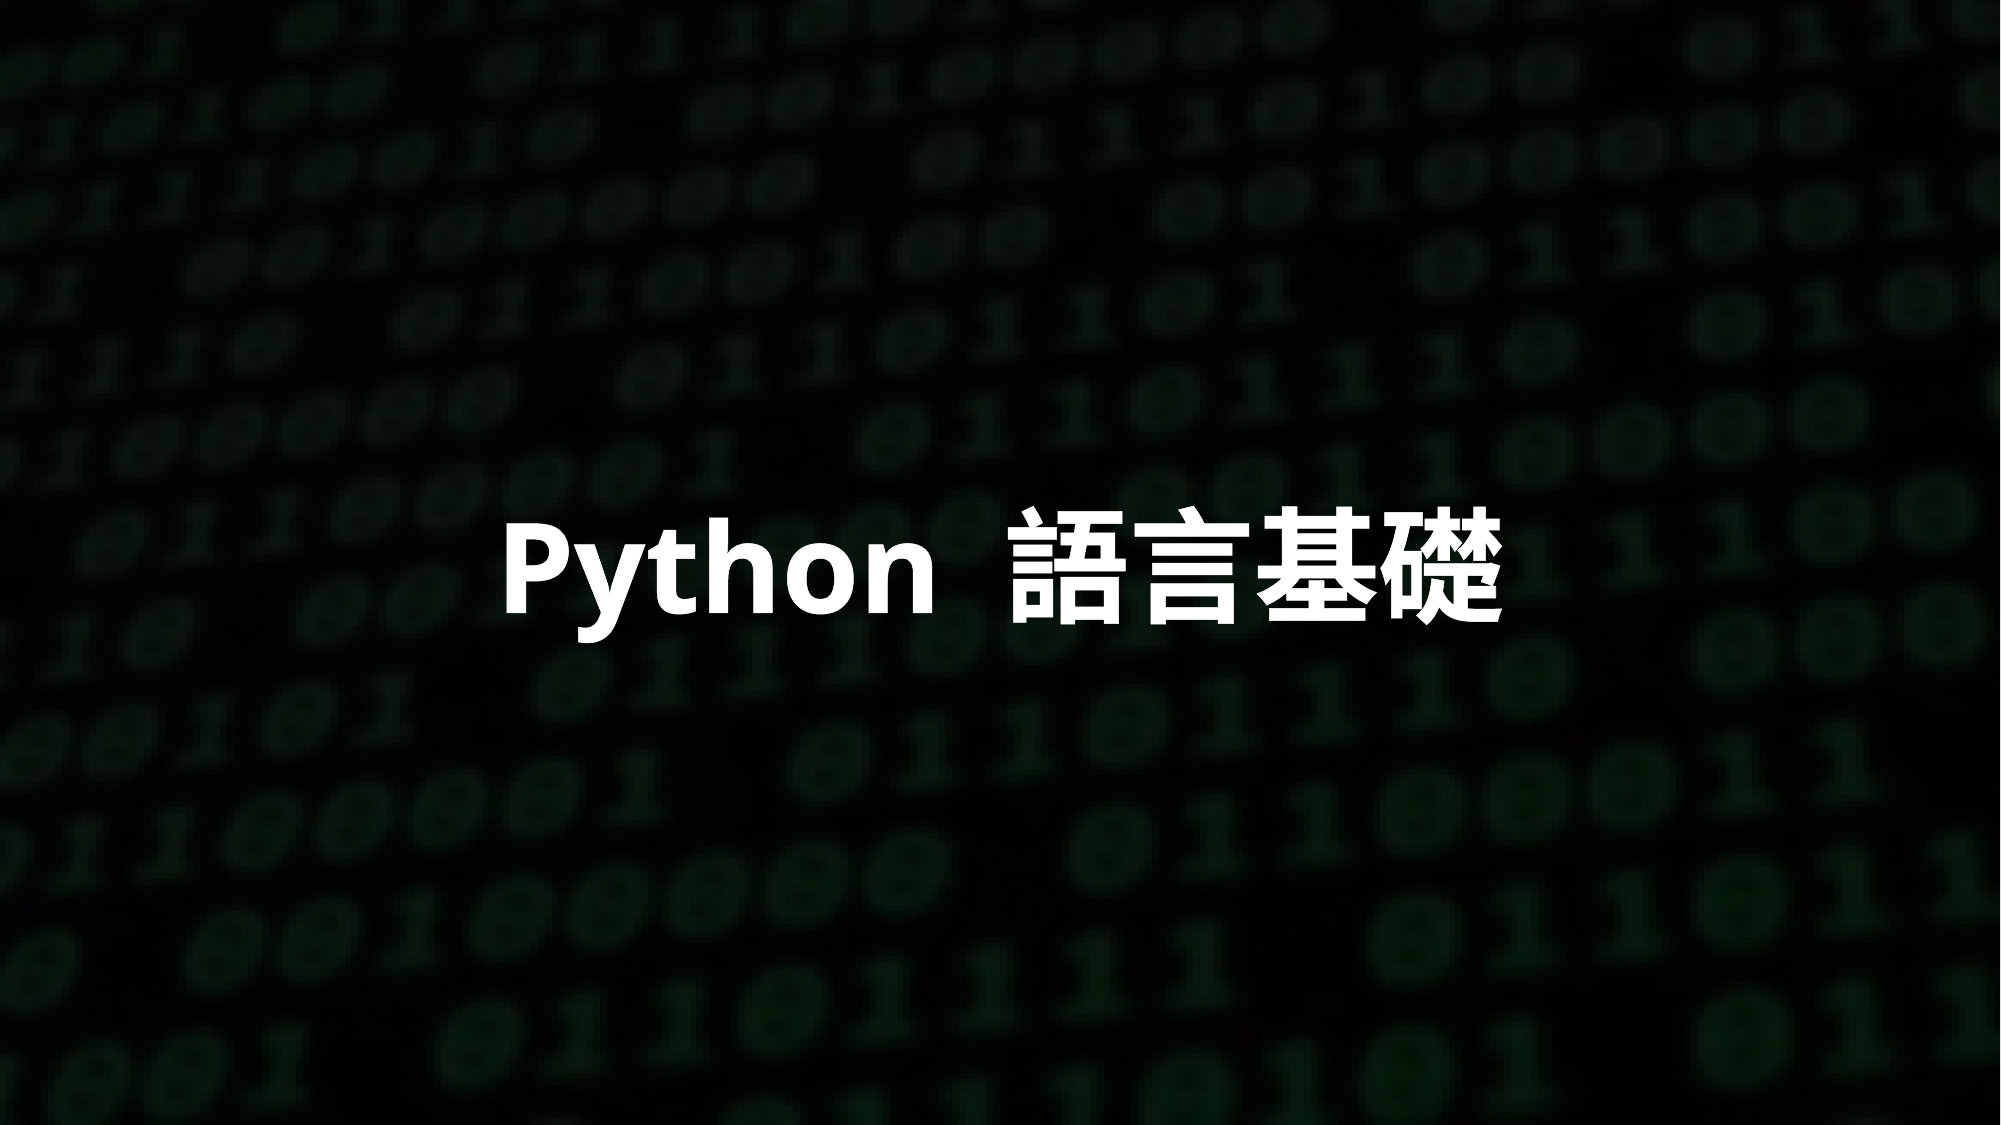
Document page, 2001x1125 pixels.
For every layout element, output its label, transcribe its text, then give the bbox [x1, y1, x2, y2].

picture [0, 0, 2001, 1125]
title Python 語言基礎 [249, 477, 1750, 648]
